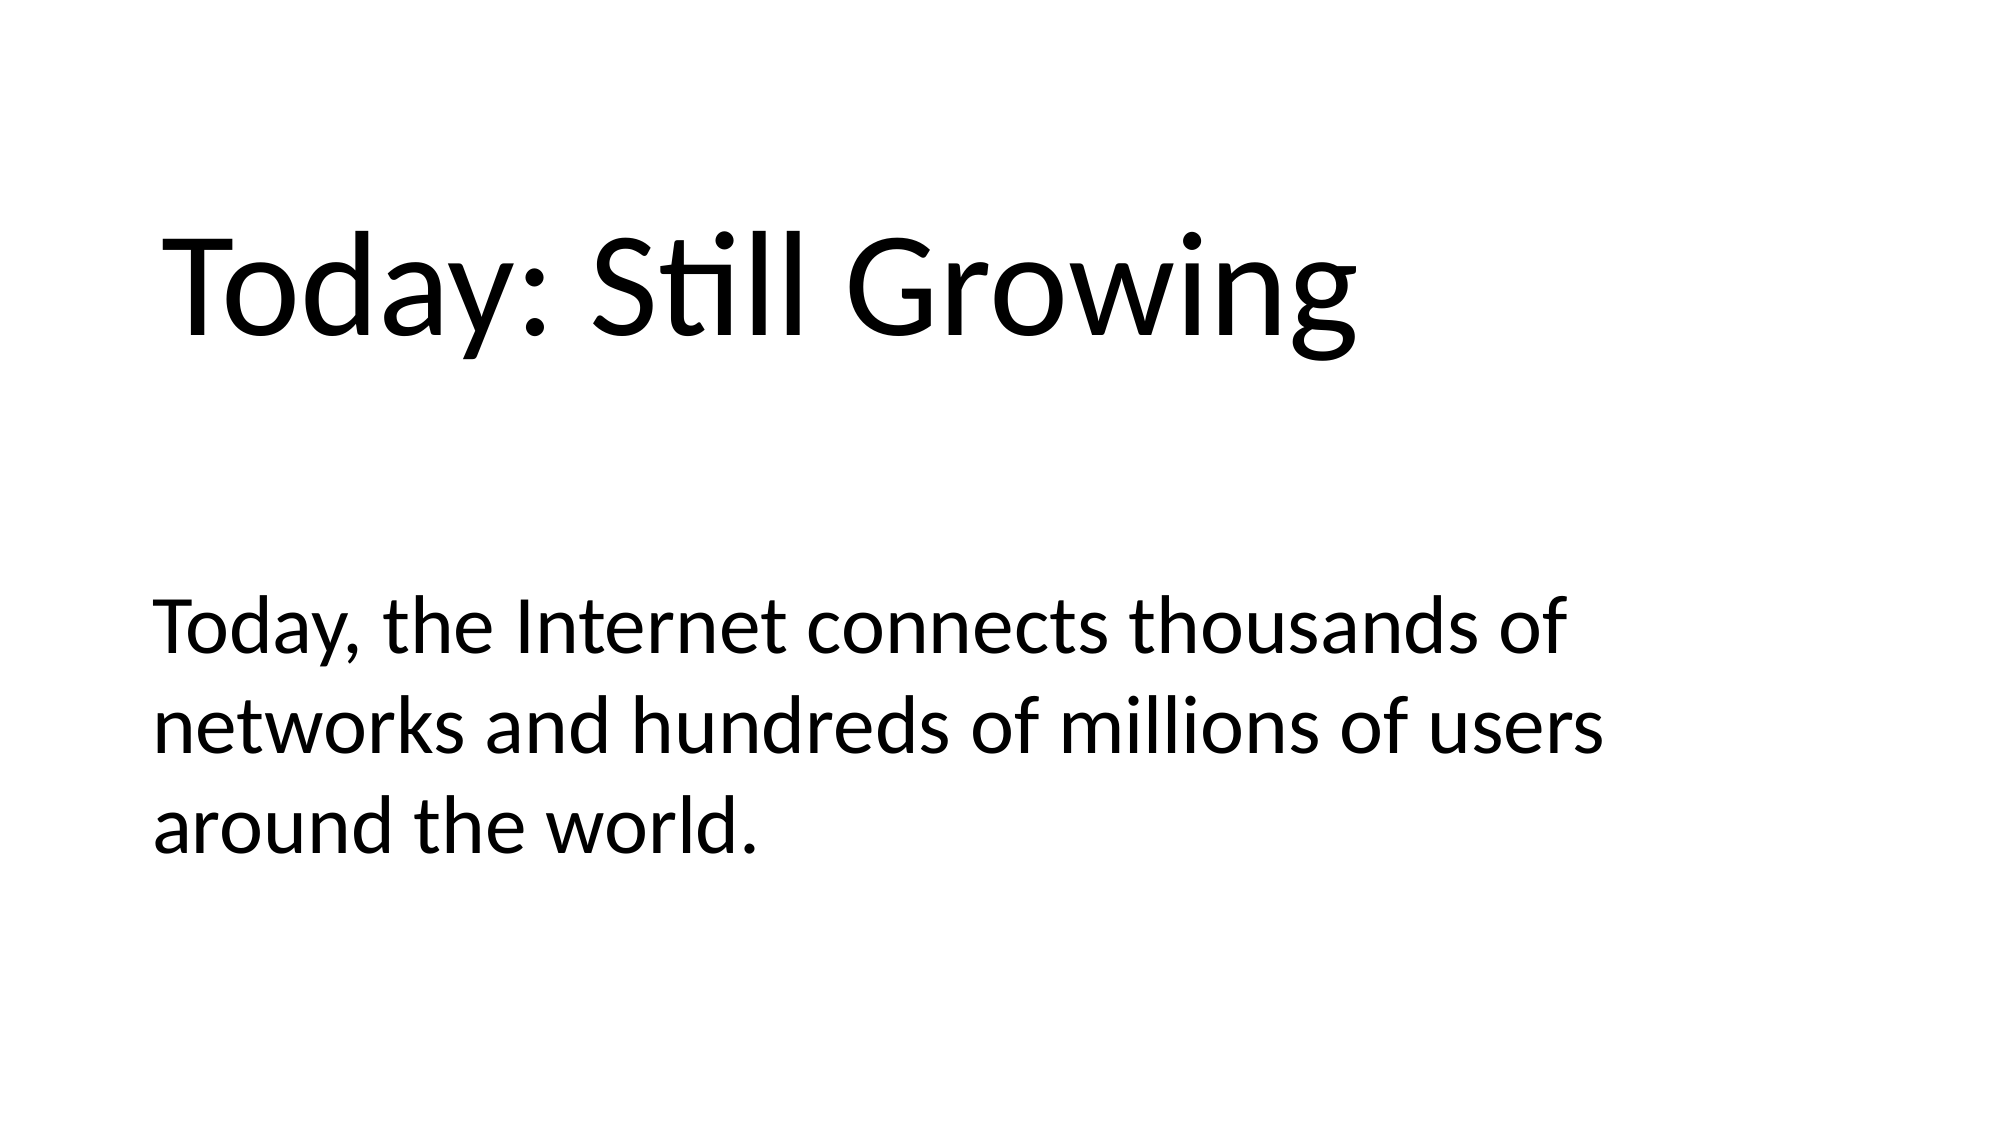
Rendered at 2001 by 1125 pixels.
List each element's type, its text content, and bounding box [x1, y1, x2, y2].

text_box Today: Still Growing [146, 178, 1843, 374]
text_box Today, the Internet connects thousands of networks and hundreds of millions of users around the world. [137, 562, 1774, 878]
